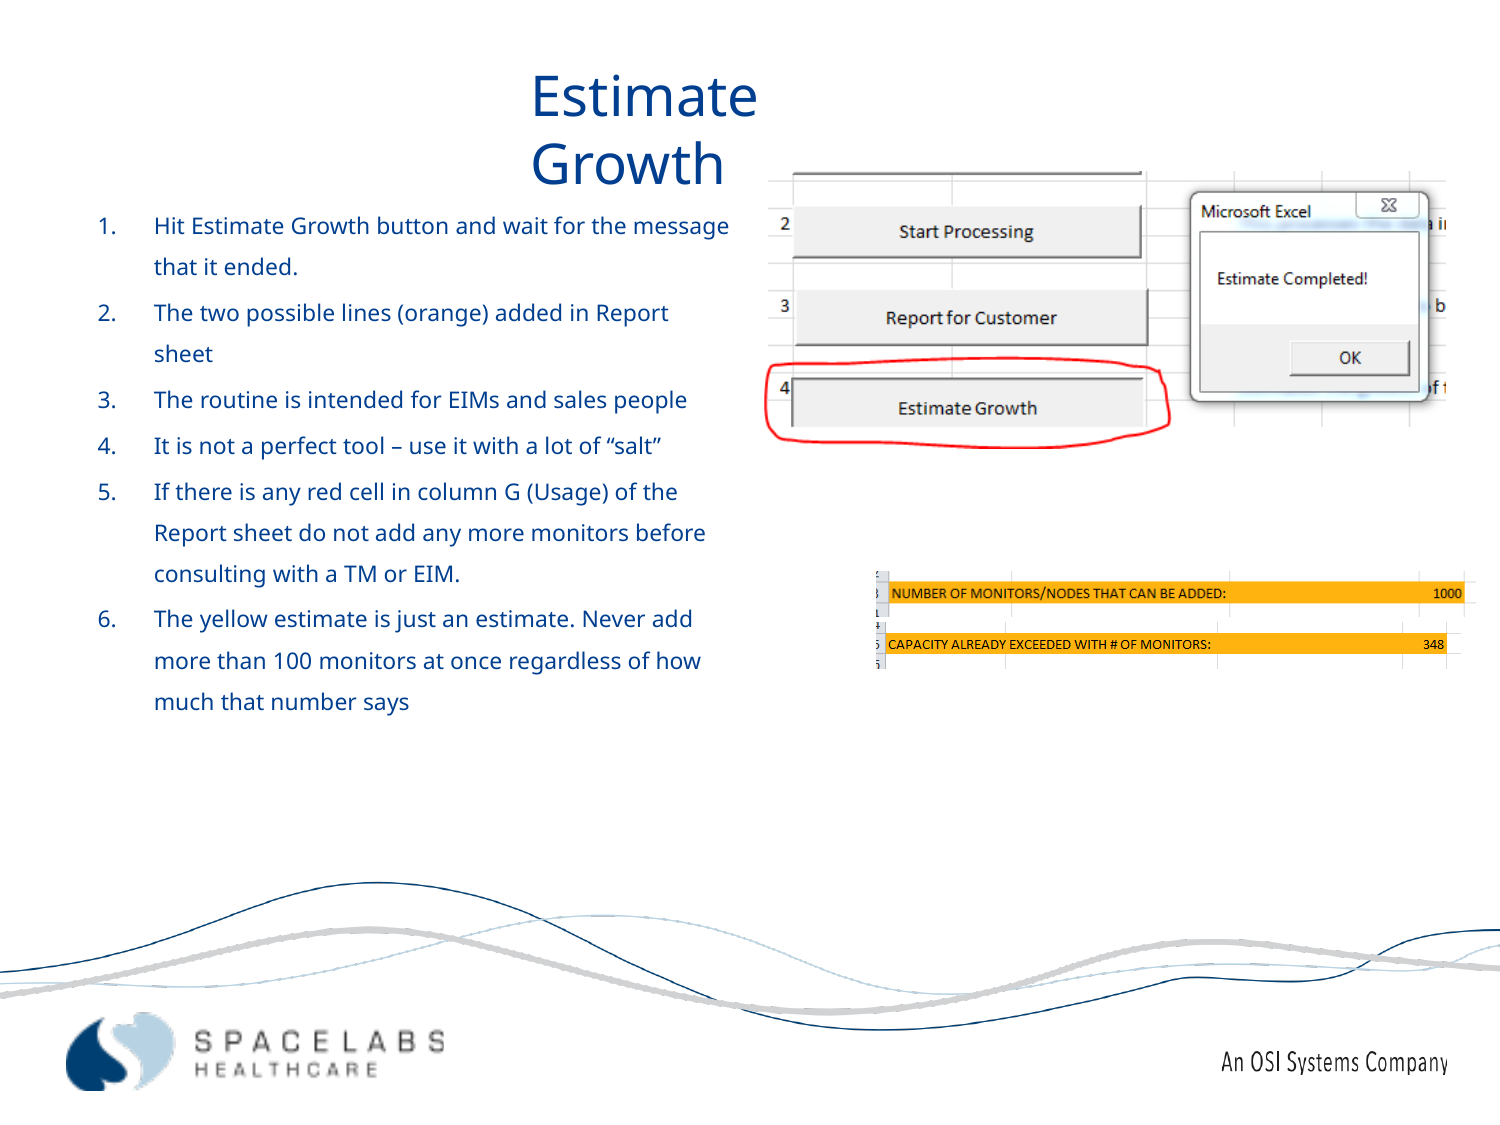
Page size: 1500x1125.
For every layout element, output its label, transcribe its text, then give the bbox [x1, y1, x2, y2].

picture [875, 622, 1462, 669]
list Estimate Growth [516, 53, 978, 149]
picture [875, 571, 1476, 617]
picture [764, 170, 1446, 449]
list Hit Estimate Growth button and wait for the message that it ended. The two possible lines (orange) added in Report sheet The routine is intended for EIMs and sales people It is not a perfect tool – use it with a lot of “salt” If there is any red cell in column G (Usage) of the Report sheet do not add any more monitors before consulting with a TM or EIM. The yellow estimate is just an estimate. Never add more than 100 monitors at once regardless of how much that number says [82, 190, 746, 877]
